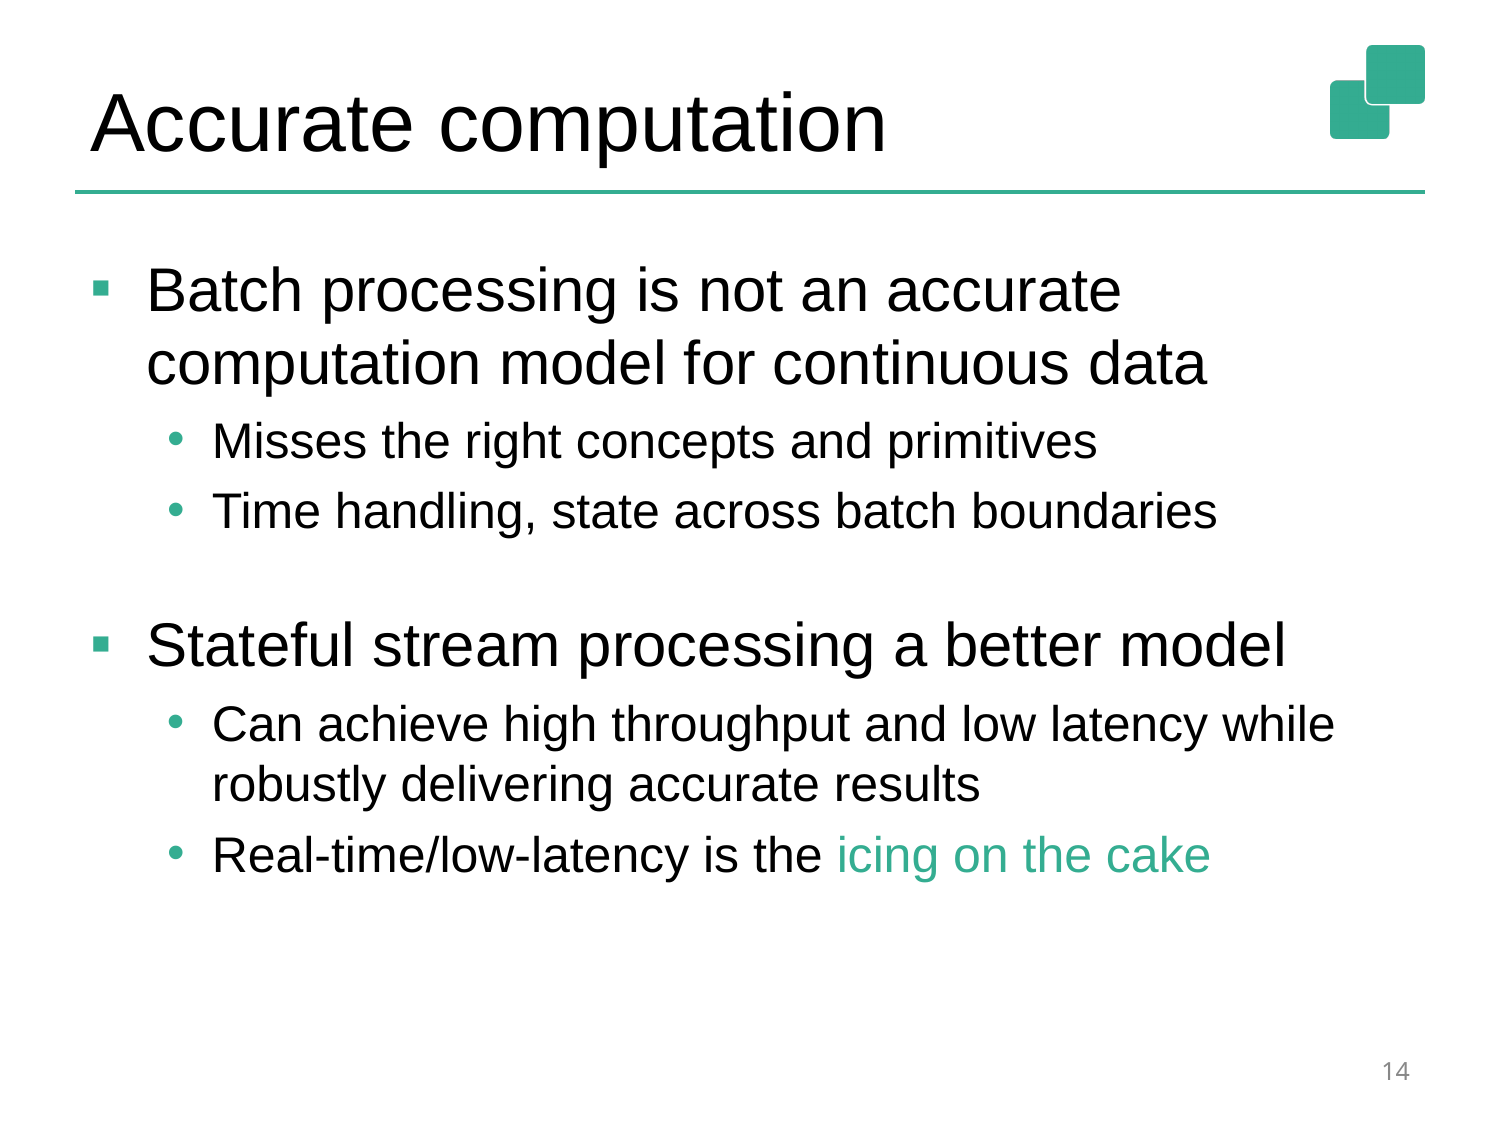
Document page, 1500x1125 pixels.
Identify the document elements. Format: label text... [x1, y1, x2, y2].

title Accurate computation [75, 45, 1302, 193]
slide_number 14 [1074, 1042, 1425, 1103]
list Batch processing is not an accurate computation model for continuous data Misses the right concepts and primitives Time handling, state across batch boundaries Stateful stream processing a better model Can achieve high throughput and low latency while robustly delivering accurate results Real-time/low-latency is the icing on the cake [75, 241, 1425, 1005]
picture [1330, 45, 1425, 139]
